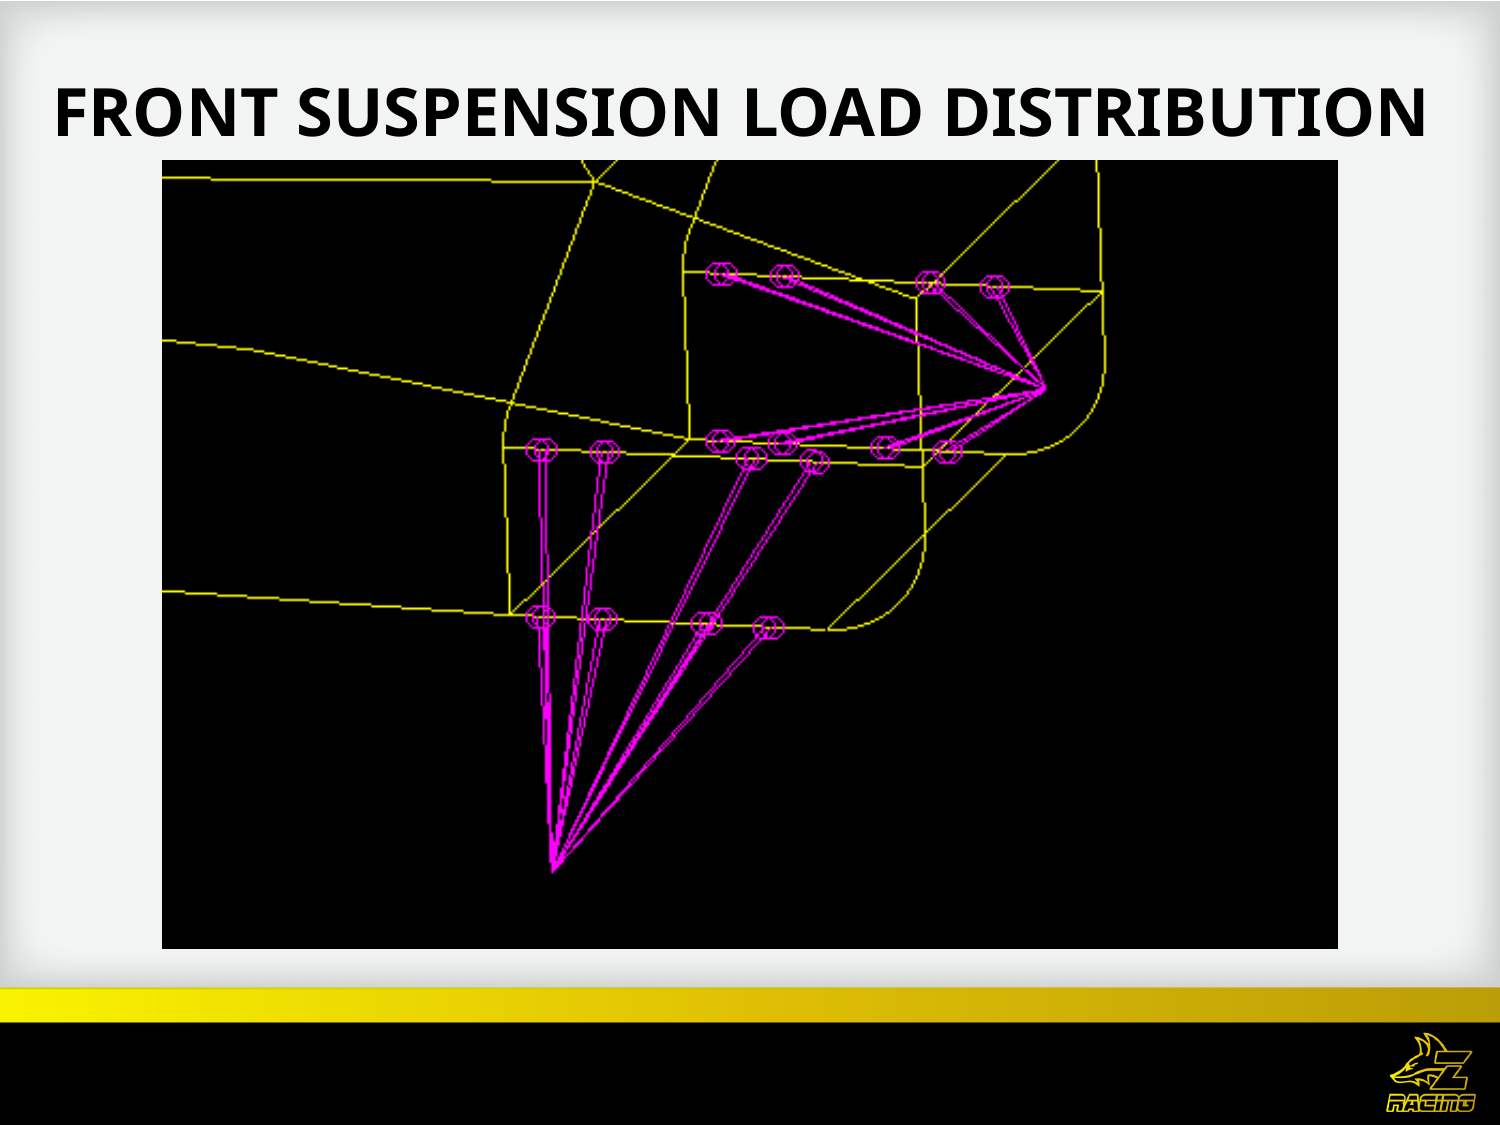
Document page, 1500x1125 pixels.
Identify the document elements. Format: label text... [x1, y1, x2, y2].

picture [0, 1, 1500, 1125]
text_box FRONT SUSPENSION LOAD DISTRIBUTION [37, 62, 1500, 158]
